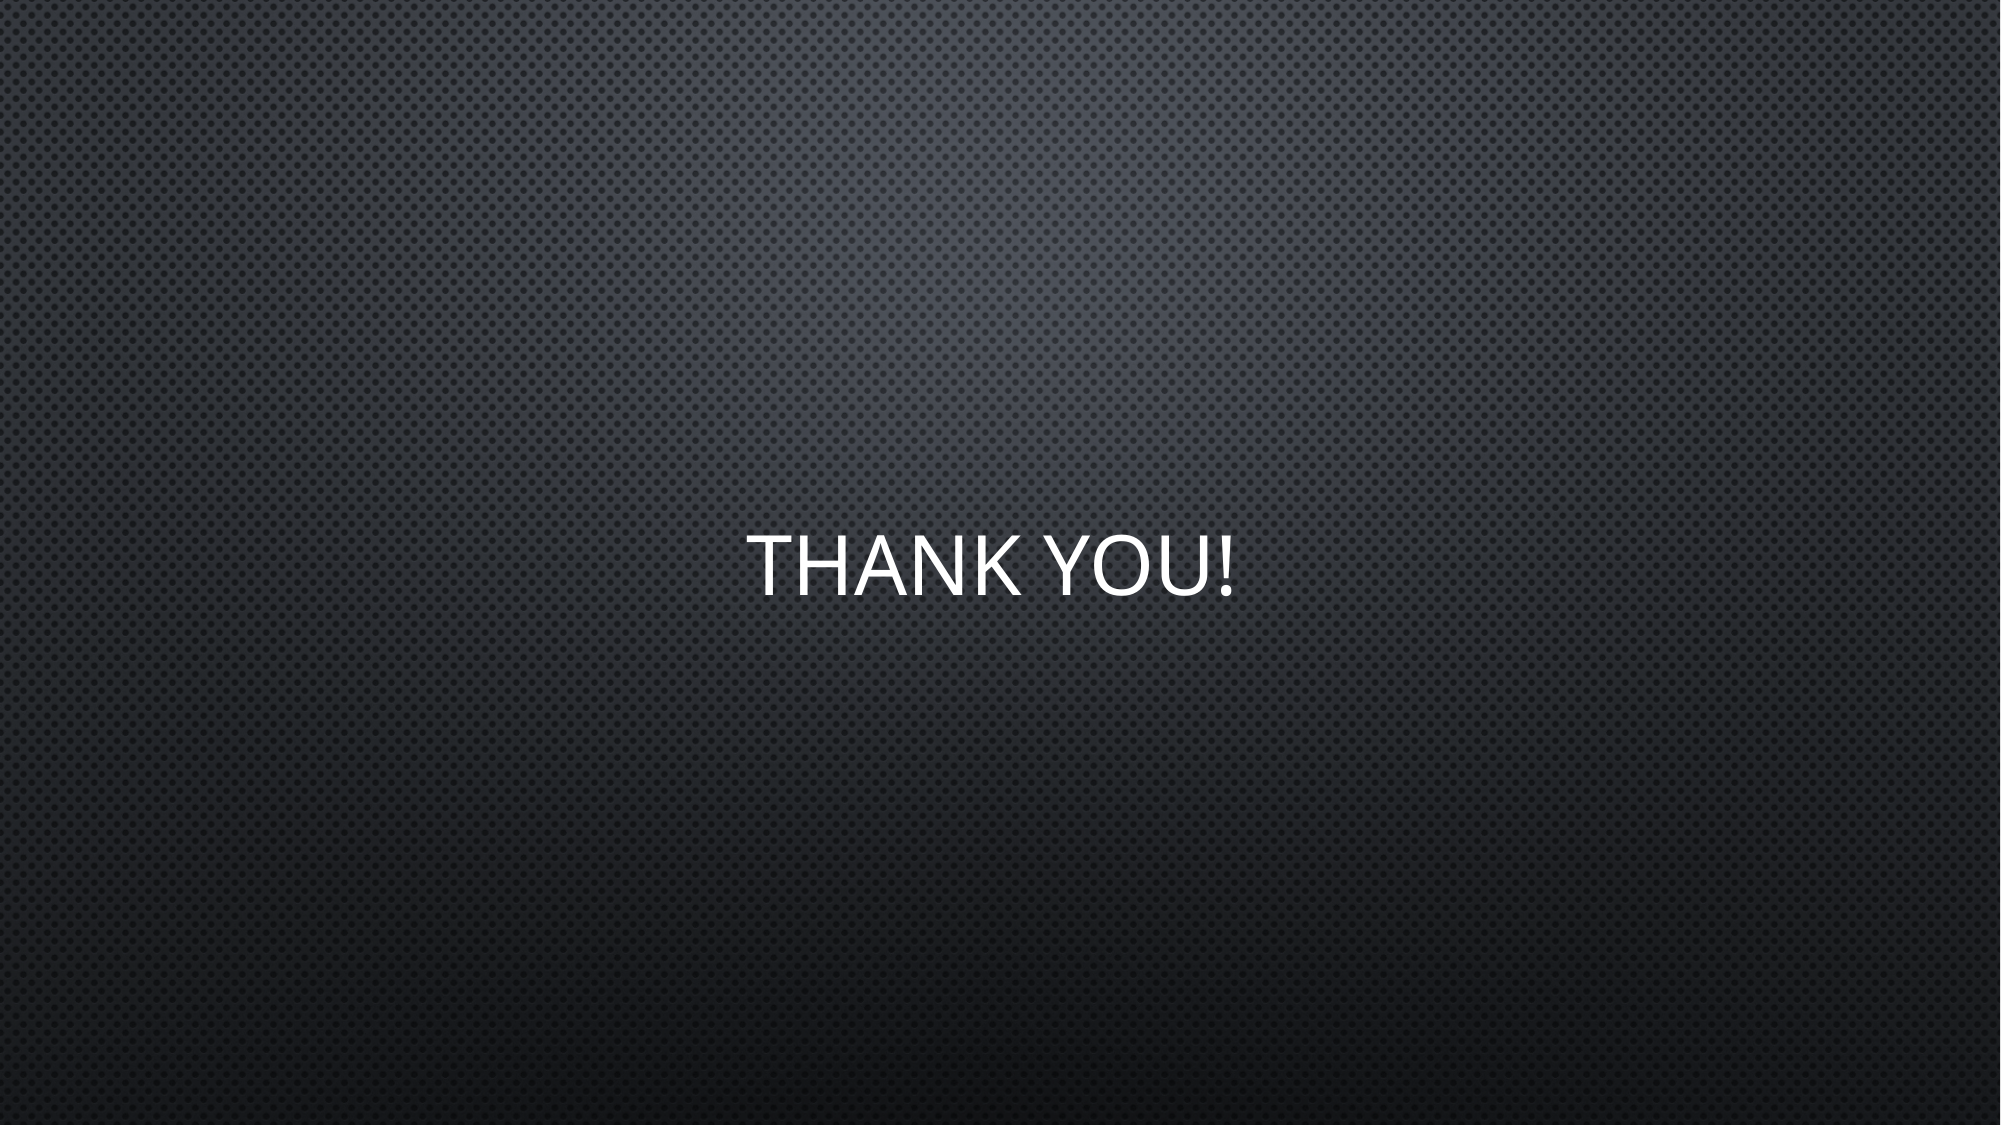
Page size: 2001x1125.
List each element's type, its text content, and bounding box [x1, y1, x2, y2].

title Thank you! [179, 0, 1805, 1125]
